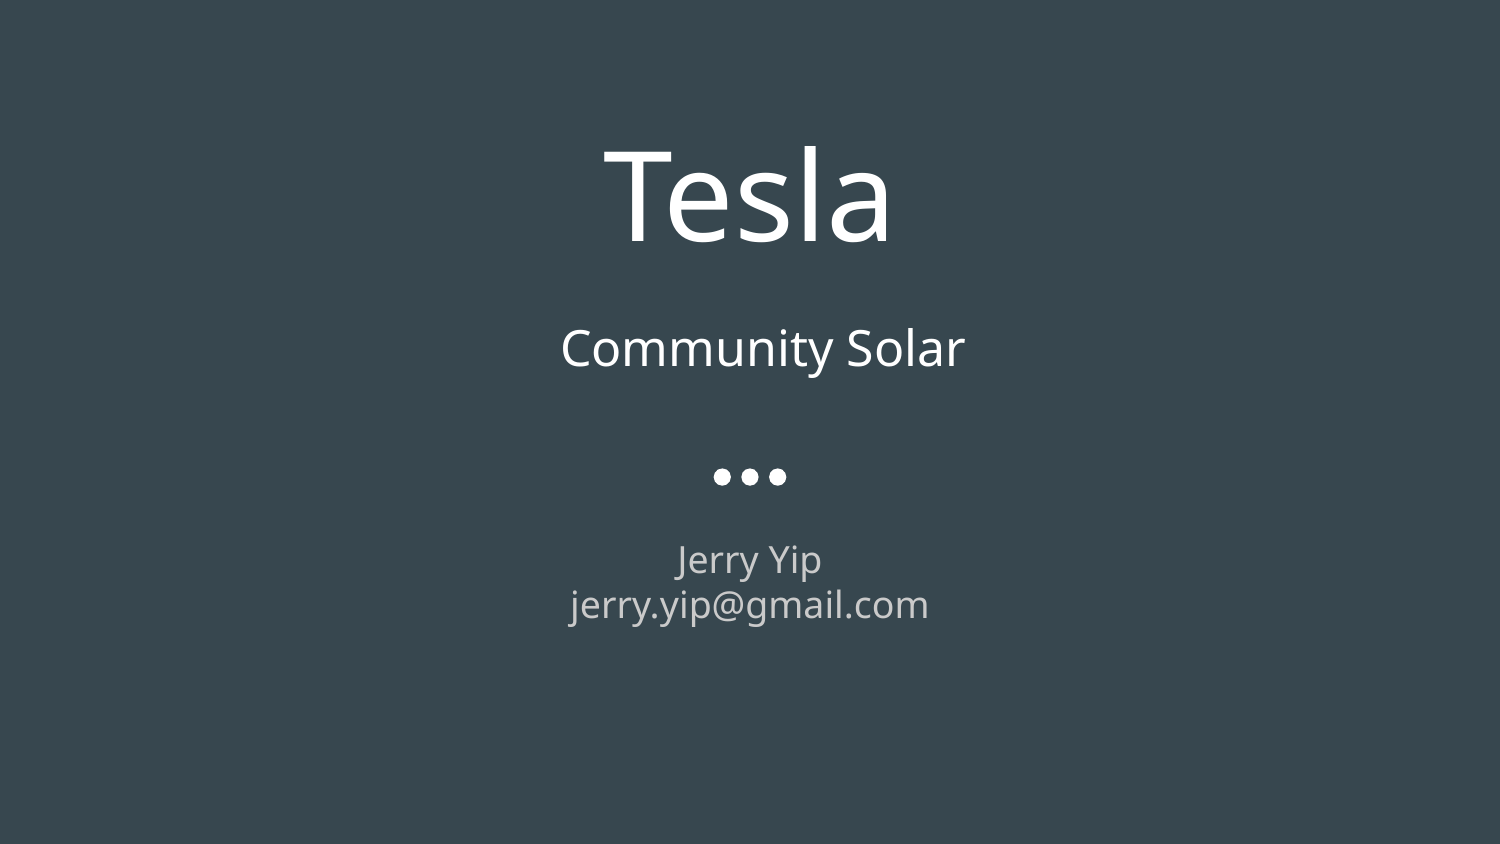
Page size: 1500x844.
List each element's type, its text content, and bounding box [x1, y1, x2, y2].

title Tesla Community Solar [110, 162, 1390, 447]
subtitle Jerry Yip jerry.yip@gmail.com [110, 520, 1390, 651]
